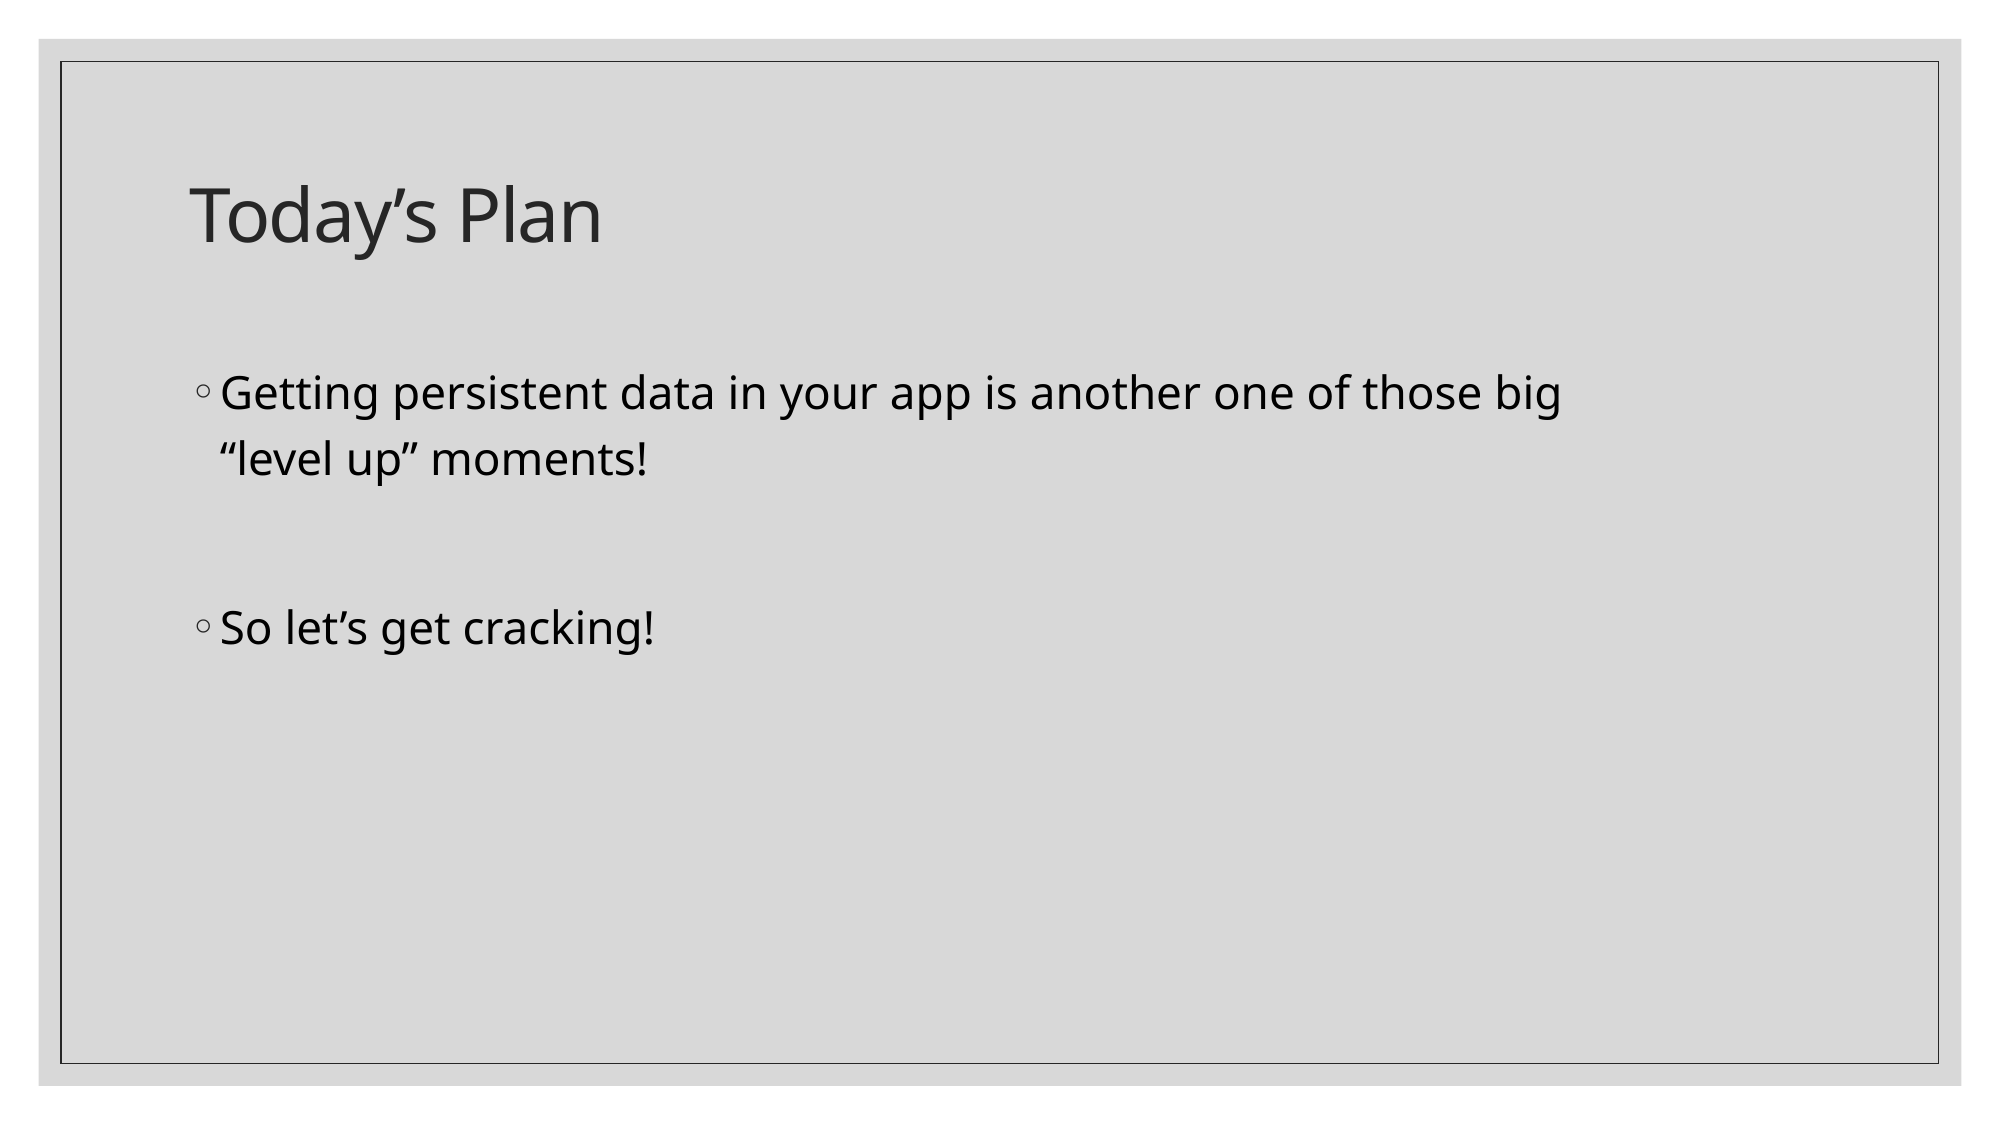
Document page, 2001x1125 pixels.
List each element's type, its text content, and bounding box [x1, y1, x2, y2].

list Getting persistent data in your app is another one of those big “level up” moments! So let’s get cracking! [174, 345, 1658, 977]
title Today’s Plan [174, 105, 1825, 331]
